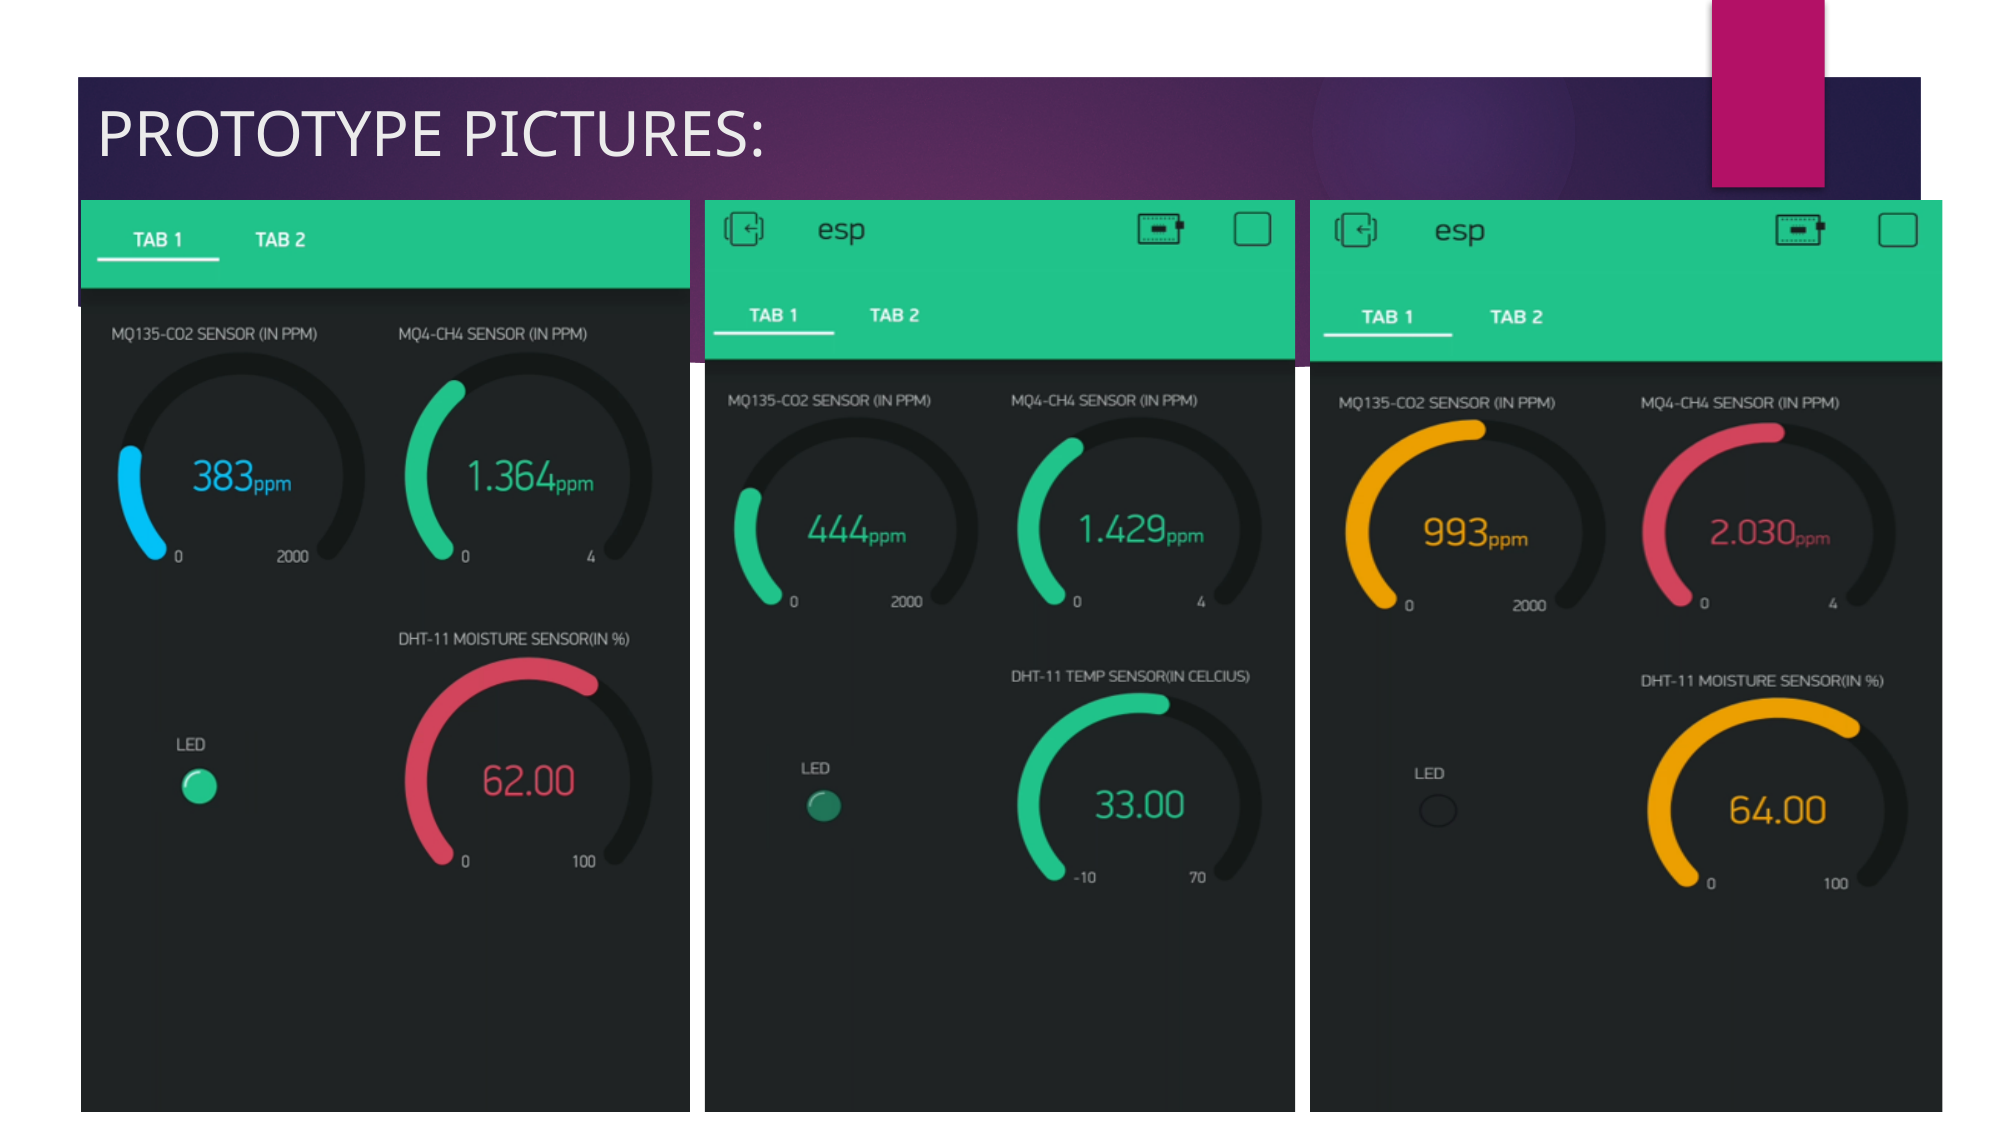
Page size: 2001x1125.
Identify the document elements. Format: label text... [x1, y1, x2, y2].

picture [1309, 199, 1943, 1112]
picture [80, 199, 691, 1112]
picture [704, 199, 1296, 1112]
title PROTOTYPE PICTURES: [81, 85, 1273, 177]
